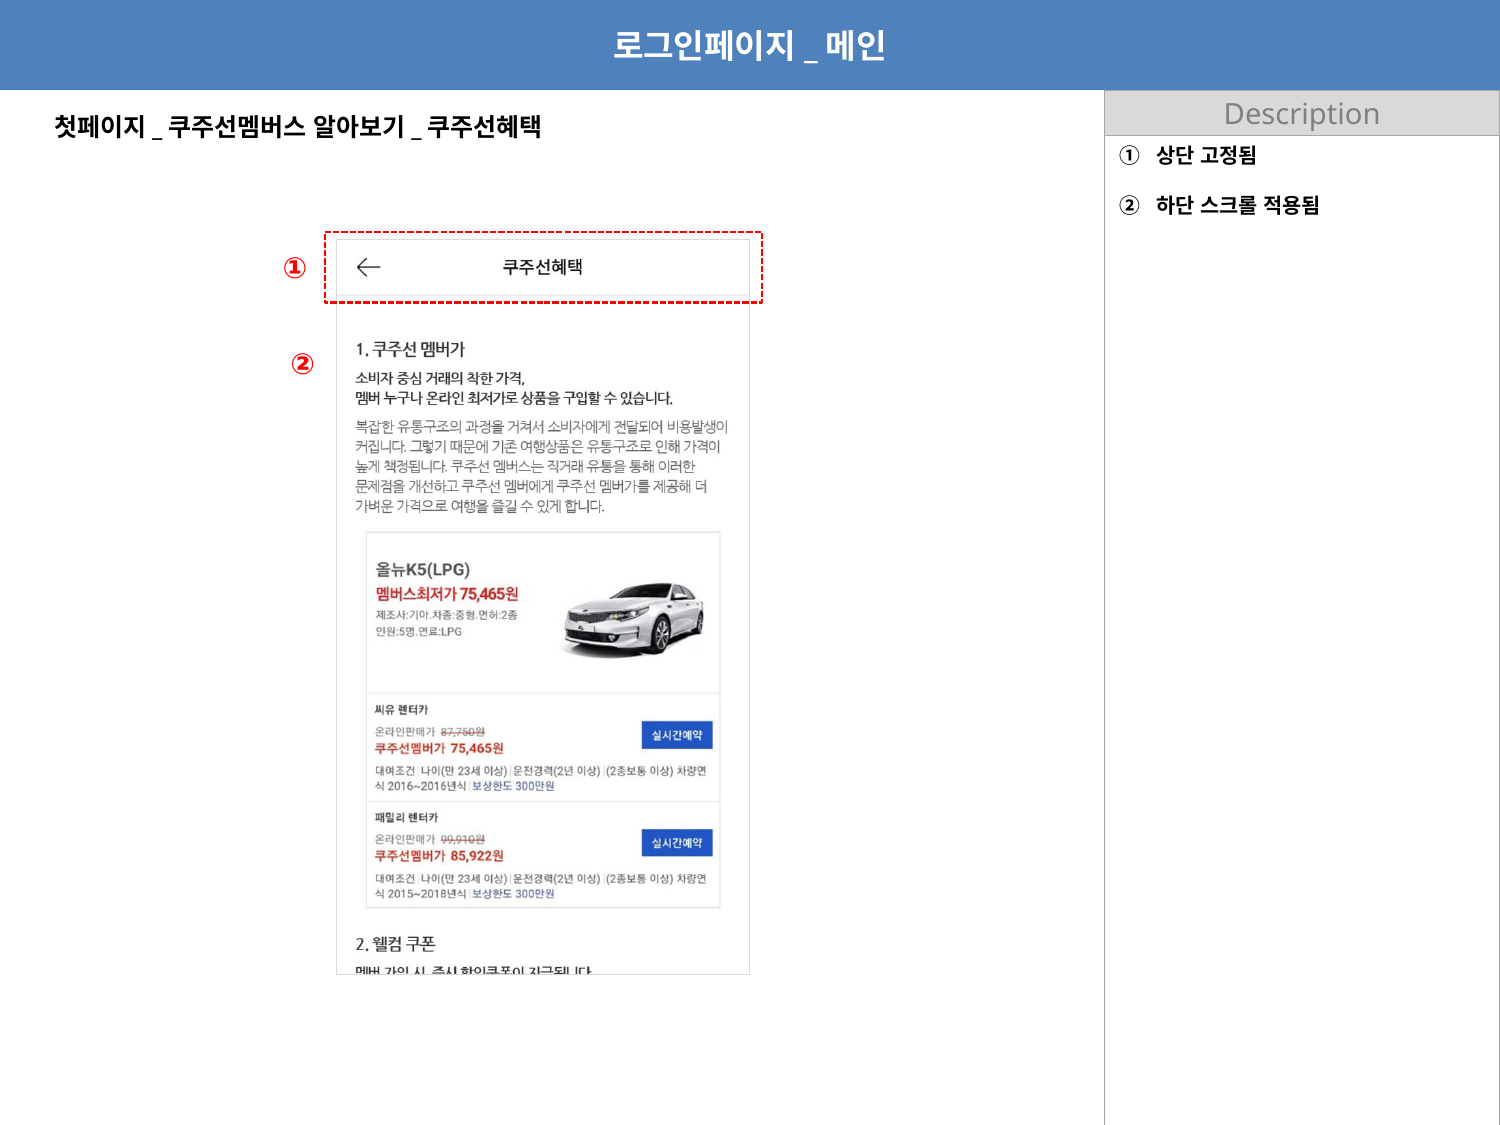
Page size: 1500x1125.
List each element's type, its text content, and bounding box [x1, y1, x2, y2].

text_box 상단 고정됨 하단 스크롤 적용됨 [1102, 134, 1500, 1125]
text_box 로그인페이지_메인 [0, 0, 1500, 92]
text_box ① [267, 241, 323, 292]
text_box 첫페이지_쿠주선멤버스 알아보기_쿠주선혜택 [39, 103, 558, 149]
text_box ② [275, 338, 330, 388]
text_box Description [1102, 92, 1500, 134]
picture [335, 239, 750, 975]
text_box [323, 230, 764, 305]
